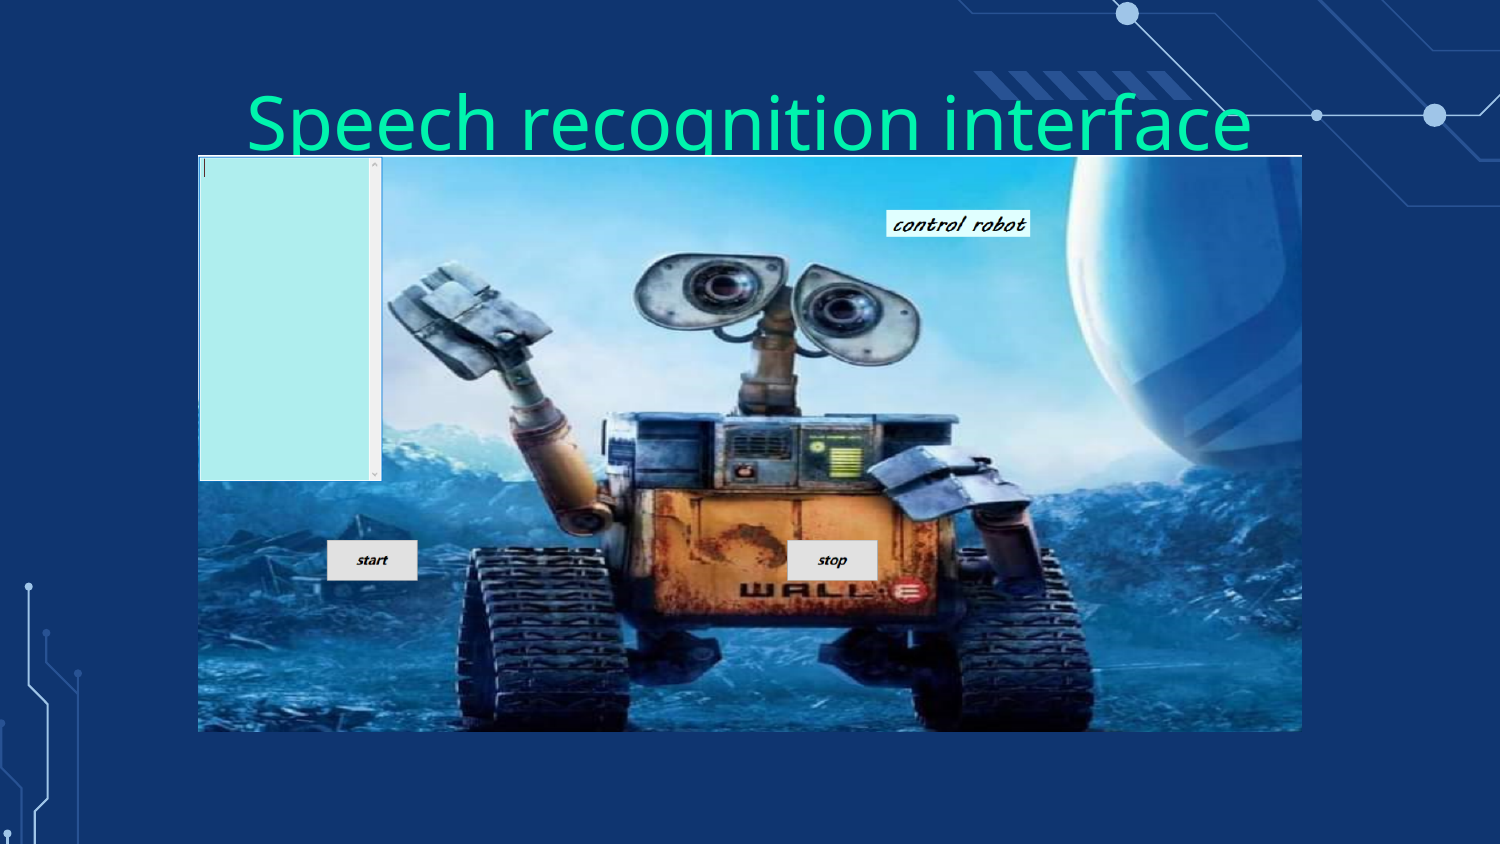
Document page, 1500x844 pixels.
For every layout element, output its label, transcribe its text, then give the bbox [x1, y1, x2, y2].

title Speech recognition interface [118, 75, 1382, 156]
picture [197, 155, 1303, 732]
